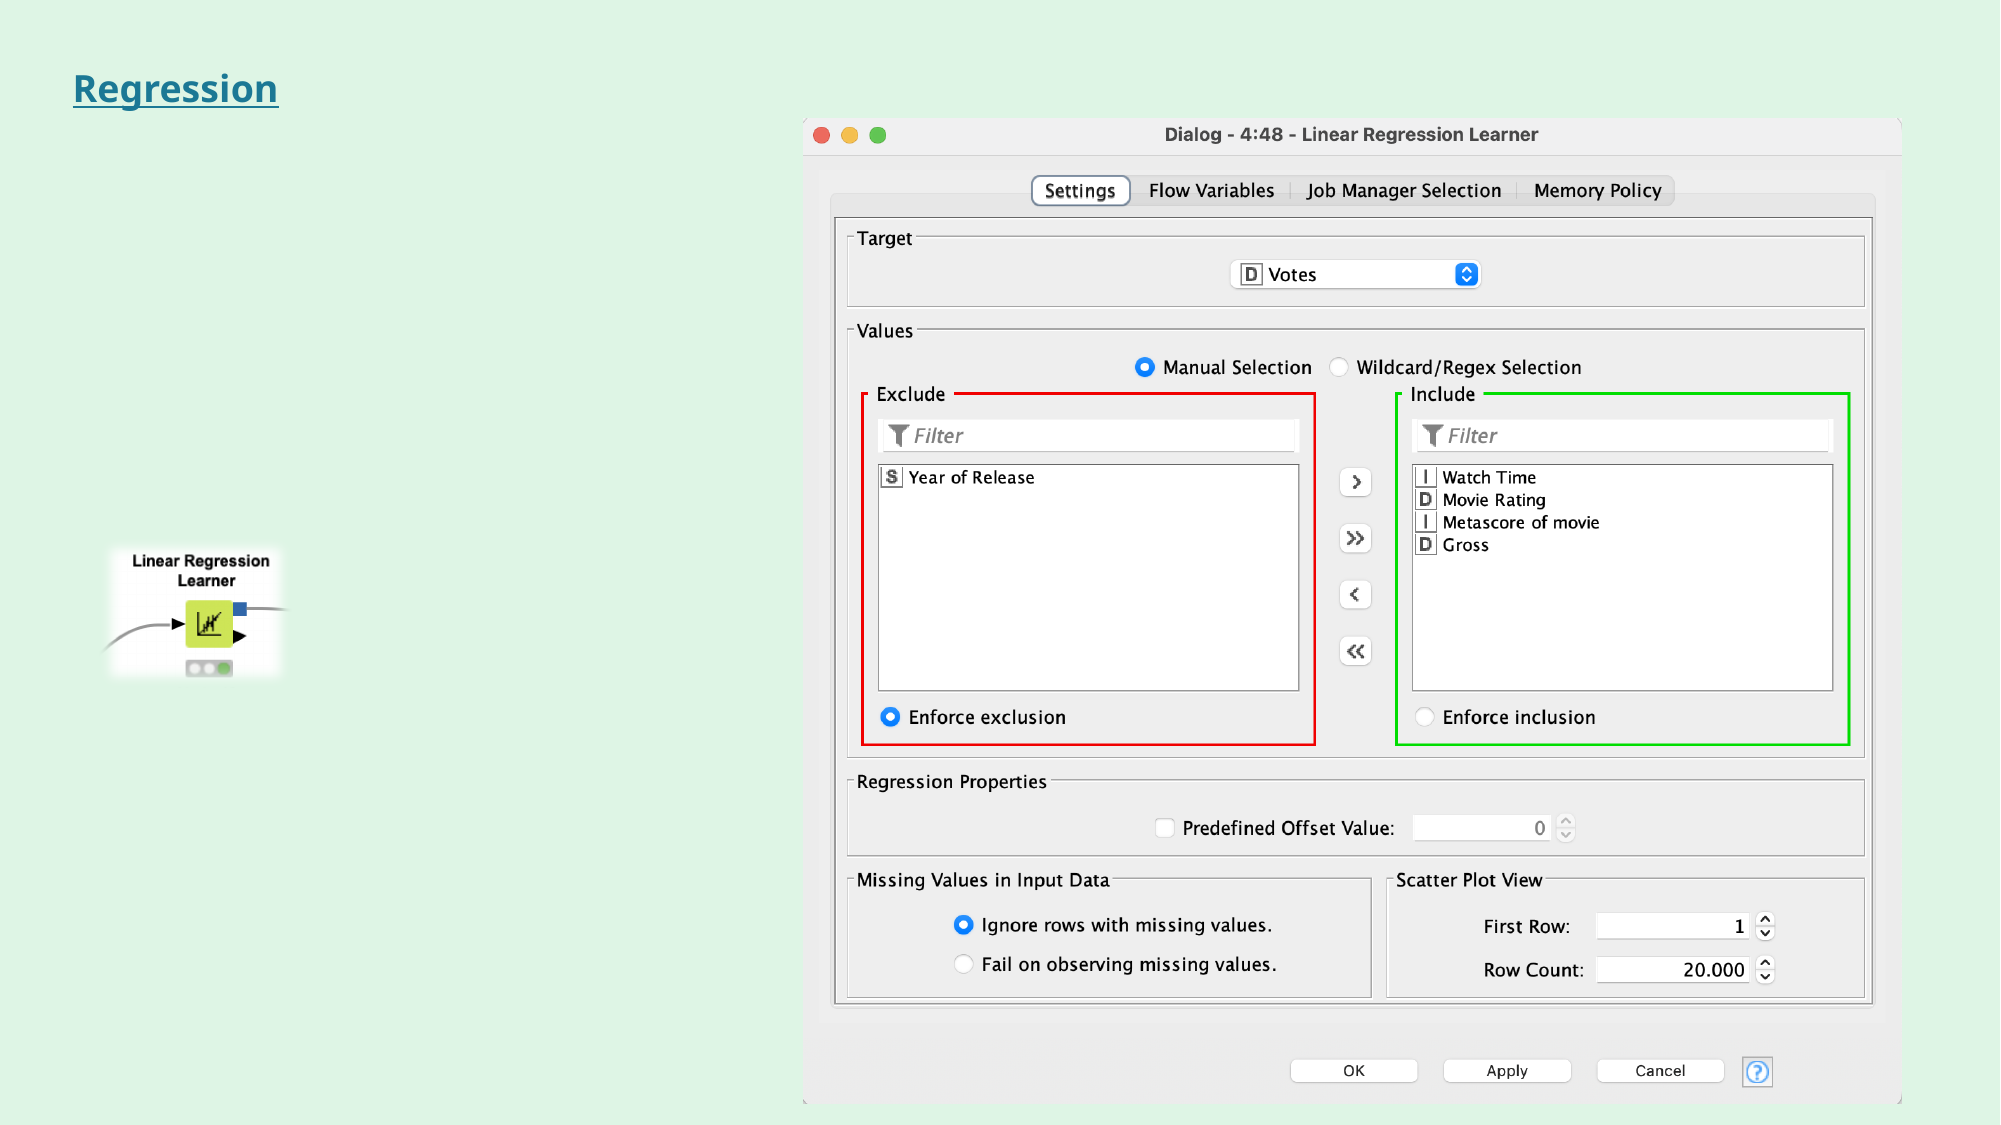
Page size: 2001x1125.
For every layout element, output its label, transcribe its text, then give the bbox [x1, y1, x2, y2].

text_box Regression [57, 57, 430, 118]
picture [803, 118, 1902, 1105]
picture [98, 536, 293, 689]
